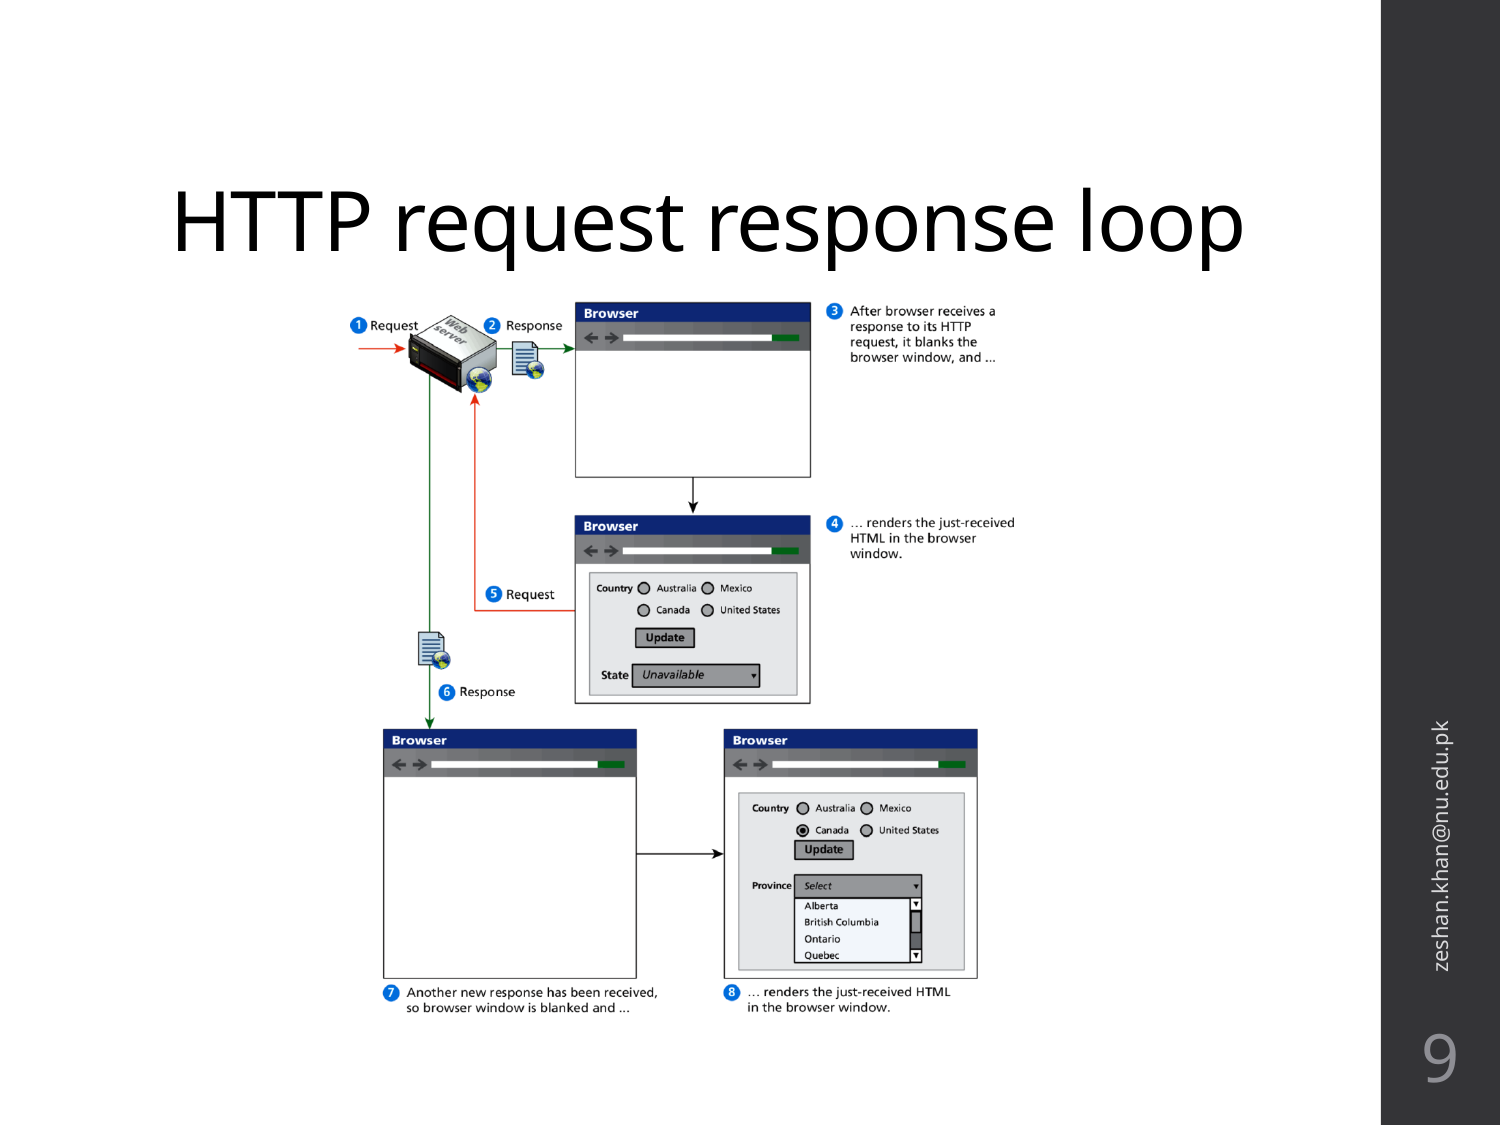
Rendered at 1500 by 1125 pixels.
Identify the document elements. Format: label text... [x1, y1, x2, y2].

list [349, 300, 1016, 1016]
slide_number 9 [1384, 1012, 1498, 1110]
title HTTP request response loop [155, 60, 1348, 278]
footer zeshan.khan@nu.edu.pk [1418, 400, 1464, 988]
